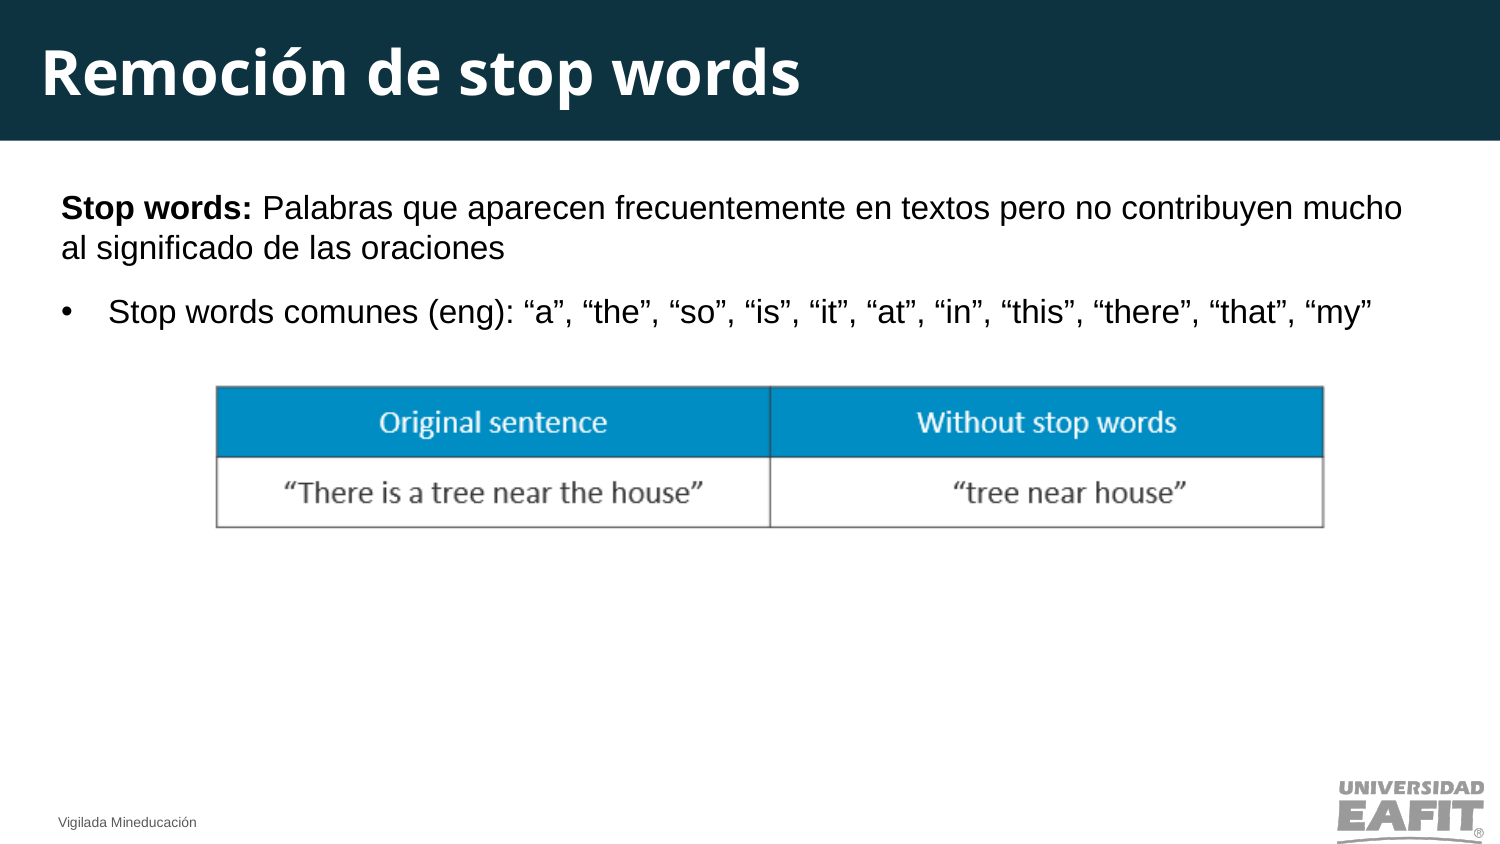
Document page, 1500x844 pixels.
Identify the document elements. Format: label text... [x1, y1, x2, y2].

text_box Remoción de stop words [25, 17, 1255, 166]
picture [1337, 781, 1484, 844]
text_box Stop words: Palabras que aparecen frecuentemente en textos pero no contribuyen mucho al significado de las oraciones Stop words comunes (eng): “a”, “the”, “so”, “is”, “it”, “at”, “in”, “this”, “there”, “that”, “my” [46, 178, 1420, 398]
picture [202, 360, 1347, 545]
